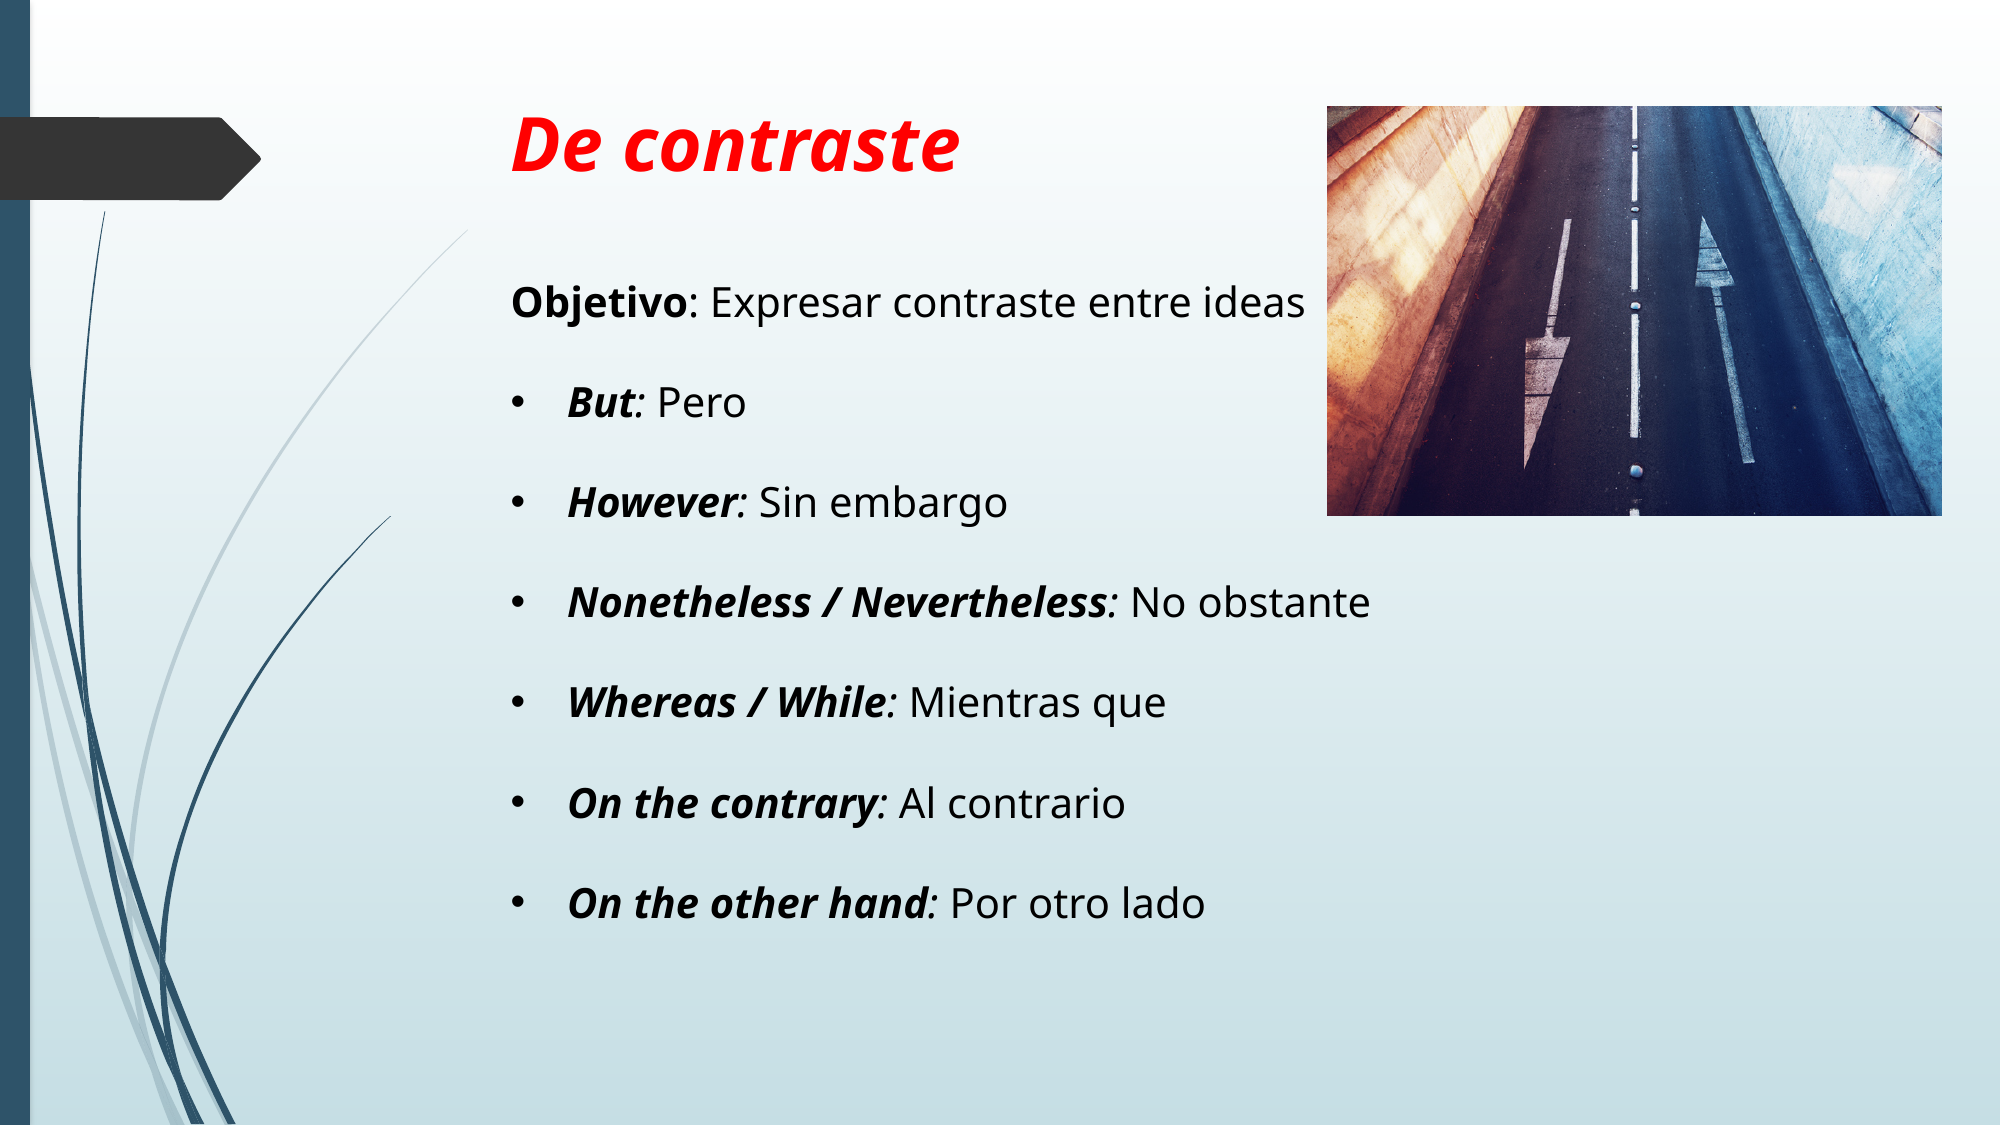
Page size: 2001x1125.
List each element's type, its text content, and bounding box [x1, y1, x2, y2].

text_box De contraste Objetivo: Expresar contraste entre ideas But: Pero However: Sin embargo Nonetheless / Nevertheless: No obstante Whereas / While: Mientras que On the contrary: Al contrario On the other hand: Por otro lado [495, 88, 1387, 934]
picture [1327, 105, 1942, 516]
